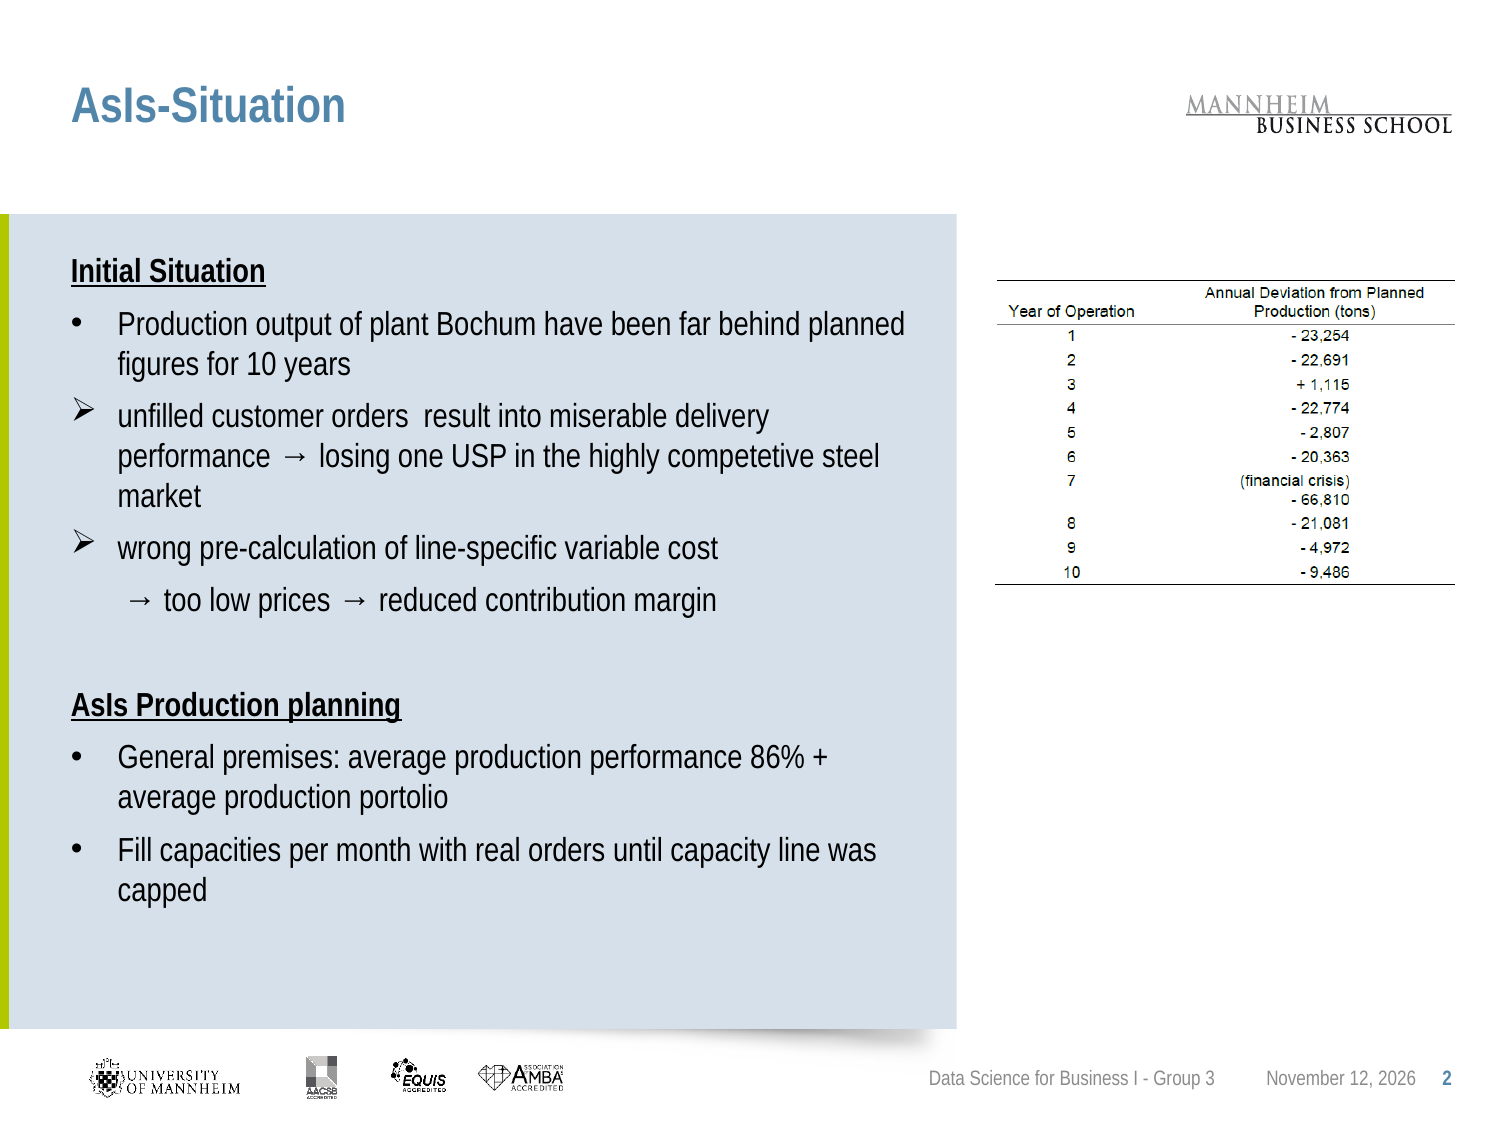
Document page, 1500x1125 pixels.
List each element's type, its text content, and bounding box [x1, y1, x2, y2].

picture [993, 276, 1455, 606]
list Initial Situation Production output of plant Bochum have been far behind planned figures for 10 years unfilled customer orders result into miserable delivery performance → losing one USP in the highly competetive steel market wrong pre-calculation of line-specific variable cost → too low prices → reduced contribution margin AsIs Production planning General premises: average production performance 86% + average production portolio Fill capacities per month with real orders until capacity line was capped [70, 249, 957, 994]
picture [89, 1029, 957, 1099]
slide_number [1224, 1047, 1416, 1107]
footer Data Science for Business I - Group 3 [726, 1047, 1216, 1107]
slide_number 2 [1416, 1047, 1452, 1107]
title AsIs-Situation [70, 84, 993, 204]
